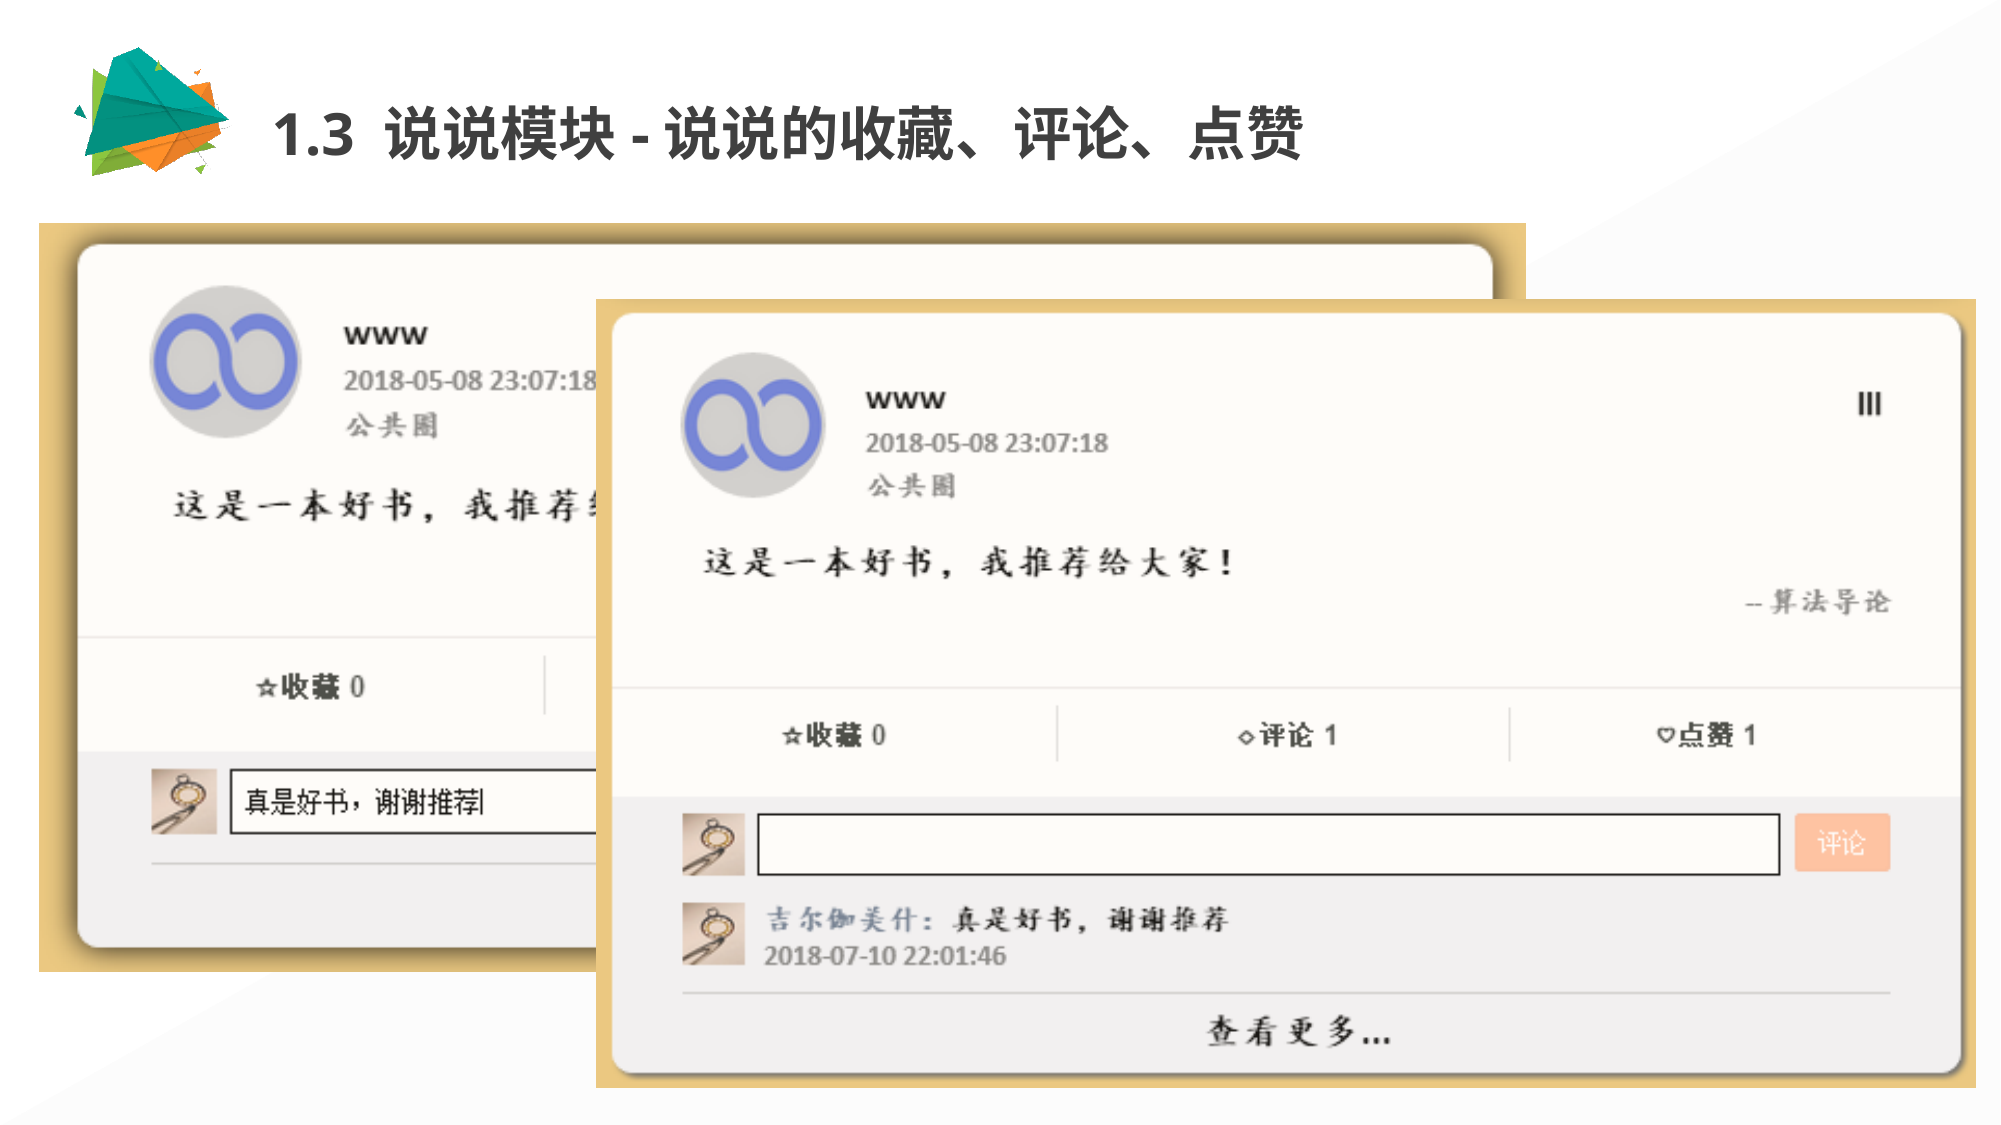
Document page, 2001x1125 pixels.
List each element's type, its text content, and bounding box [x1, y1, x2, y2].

text_box 1.3 说说模块-说说的收藏、评论、点赞 [256, 90, 1625, 175]
picture [0, 0, 2000, 1125]
